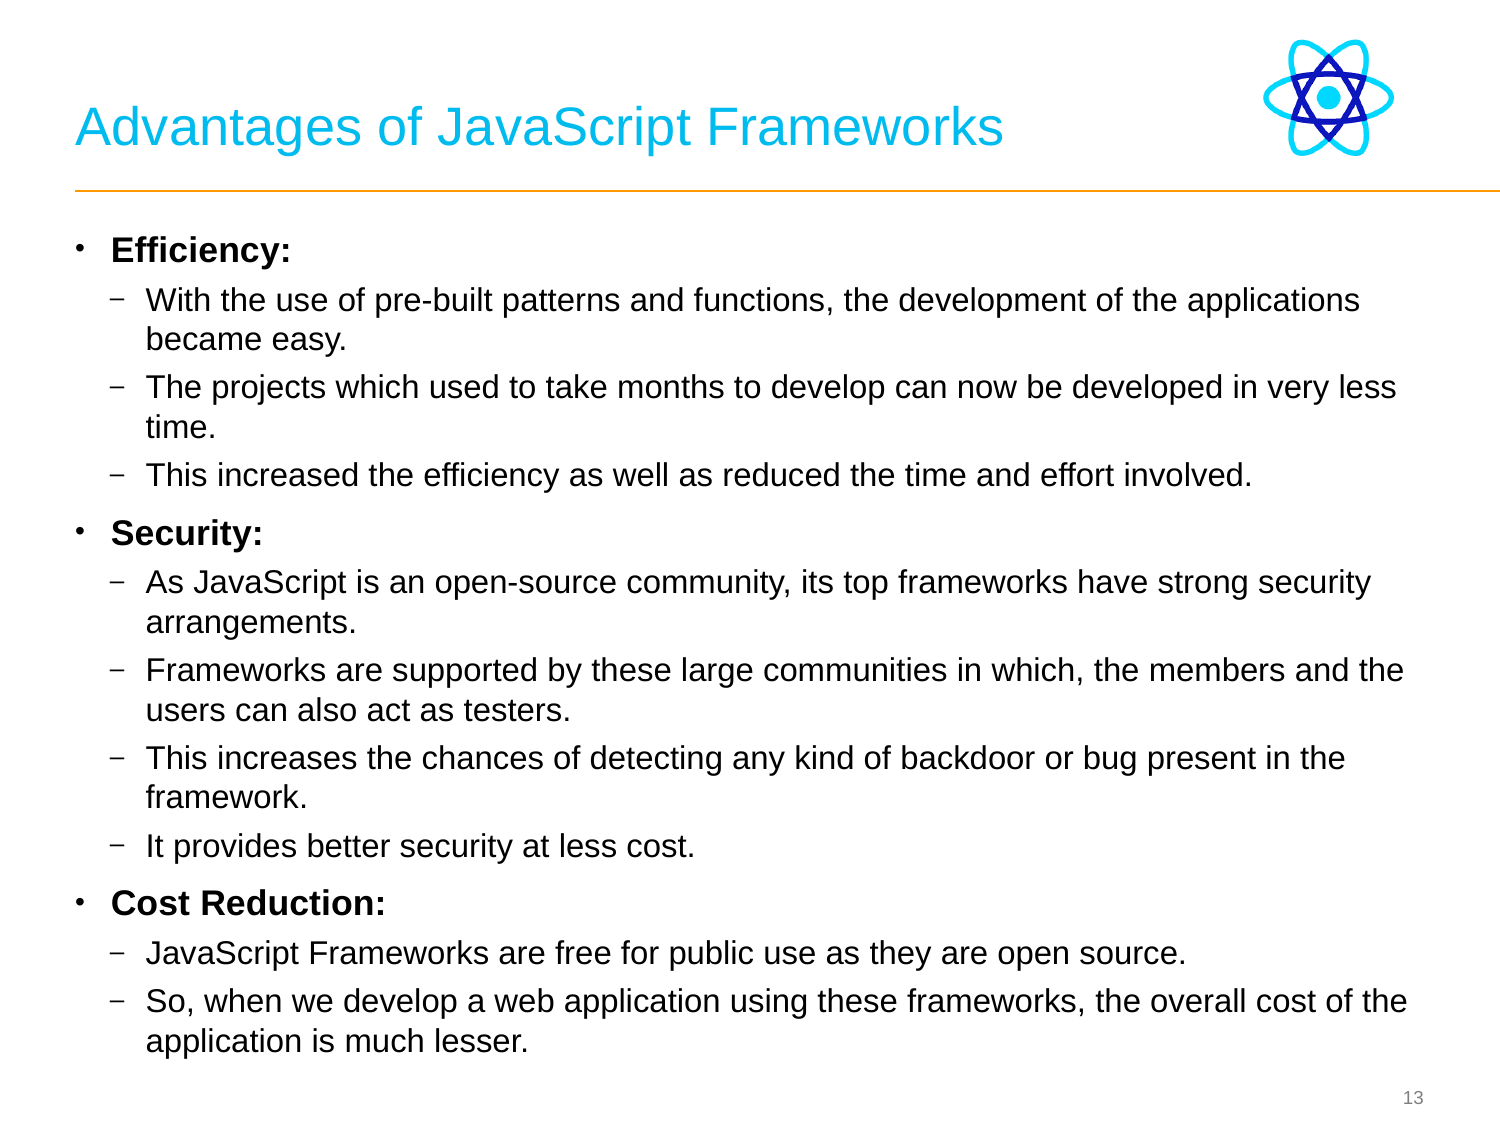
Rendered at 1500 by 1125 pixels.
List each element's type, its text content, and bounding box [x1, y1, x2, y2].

title Advantages of JavaScript Frameworks [75, 27, 1422, 157]
list Efficiency: With the use of pre-built patterns and functions, the development of the applications became easy. The projects which used to take months to develop can now be developed in very less time. This increased the efficiency as well as reduced the time and effort involved. Security: As JavaScript is an open-source community, its top frameworks have strong security arrangements. Frameworks are supported by these large communities in which, the members and the users can also act as testers. This increases the chances of detecting any kind of backdoor or bug present in the framework. It provides better security at less cost. Cost Reduction: JavaScript Frameworks are free for public use as they are open source. So, when we develop a web application using these frameworks, the overall cost of the application is much lesser. [75, 226, 1425, 1063]
